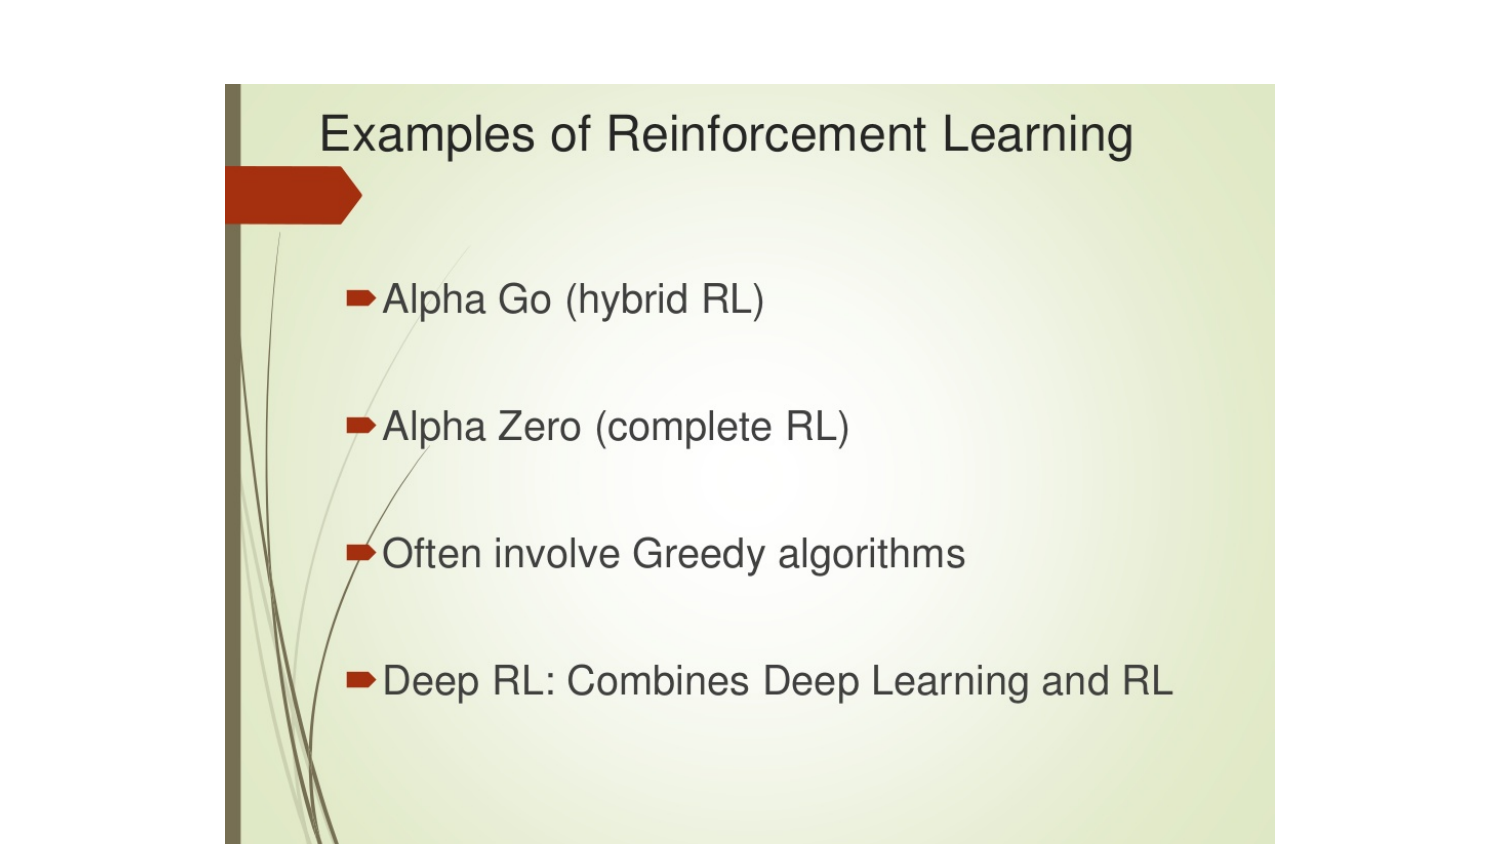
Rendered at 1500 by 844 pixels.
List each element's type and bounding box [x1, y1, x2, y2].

picture [224, 84, 1276, 844]
